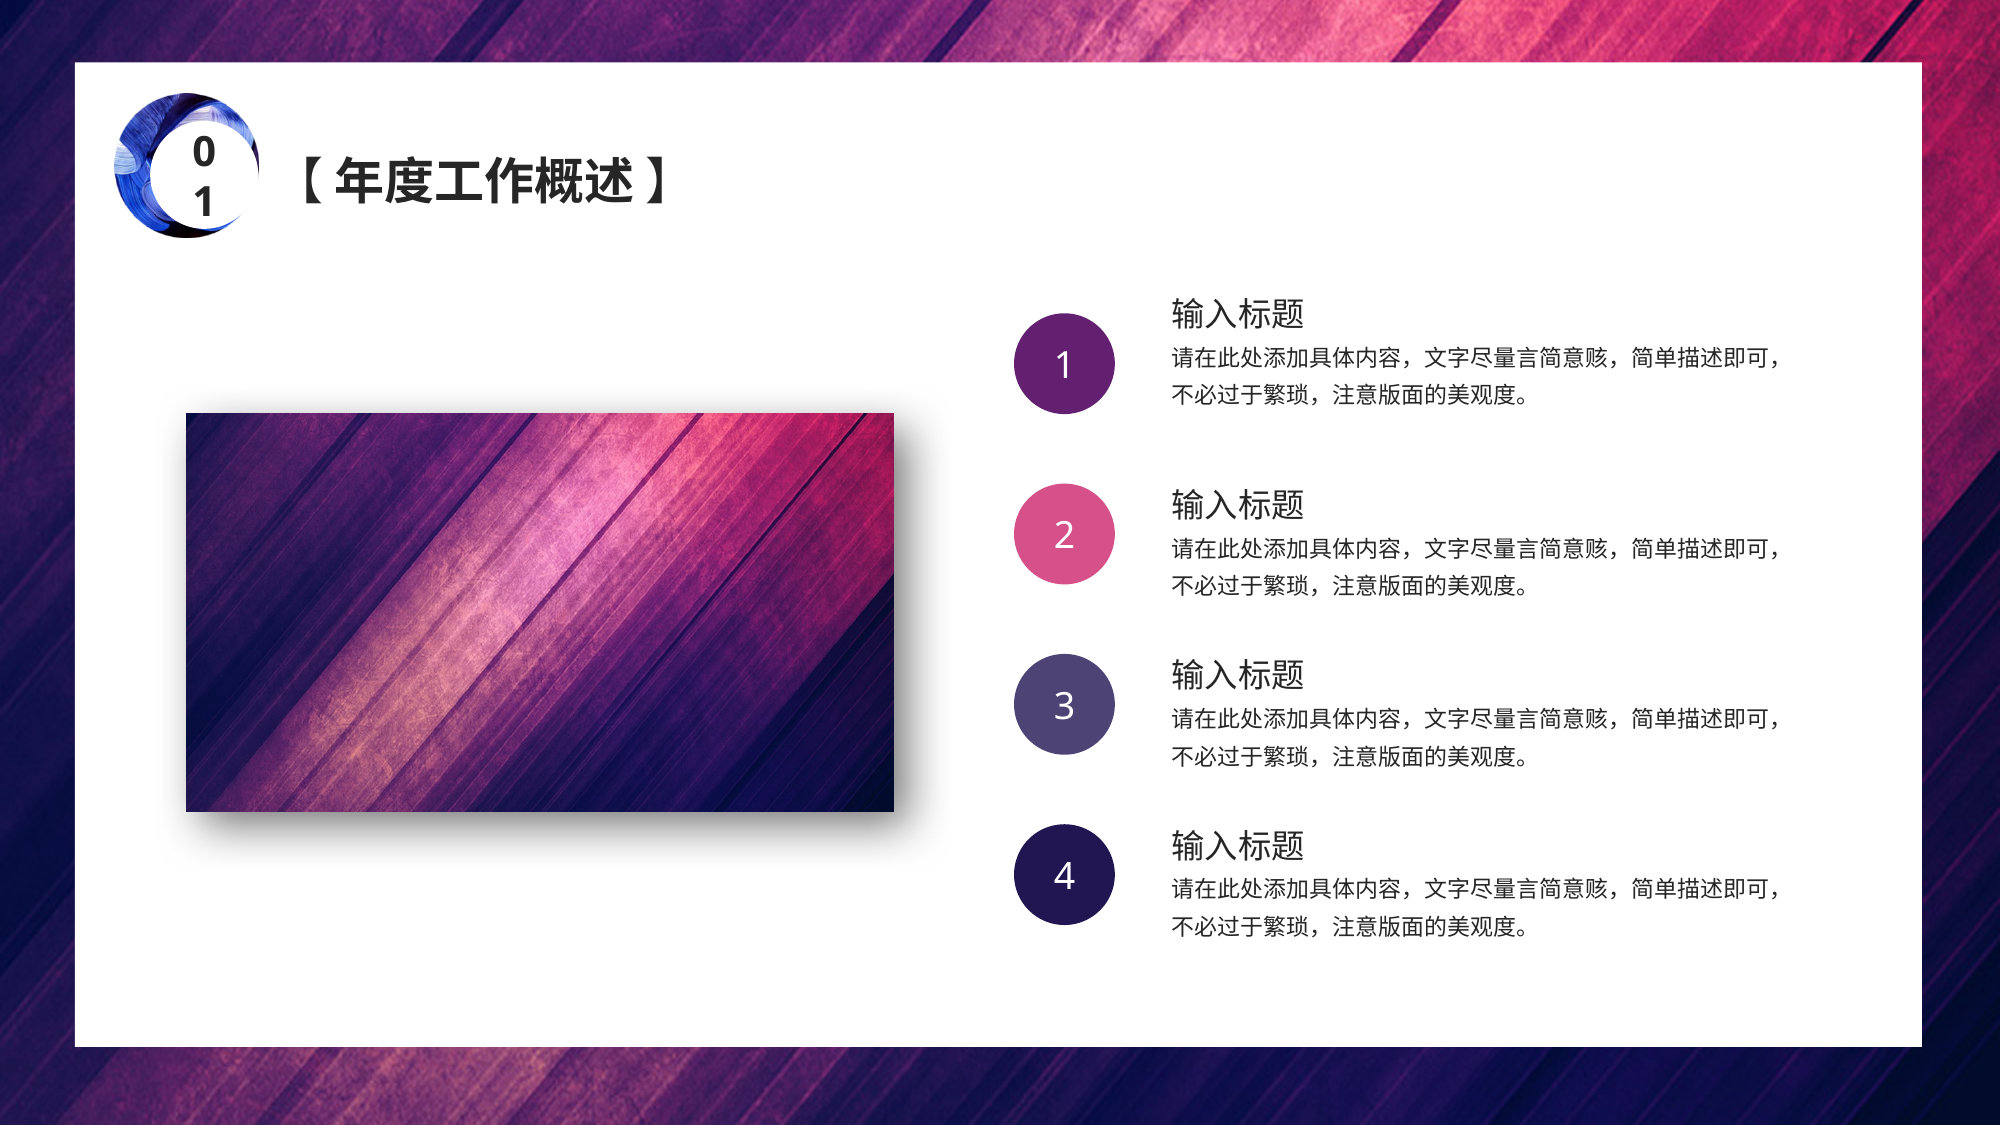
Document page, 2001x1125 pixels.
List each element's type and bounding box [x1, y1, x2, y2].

picture [0, 0, 2000, 1125]
text_box [114, 93, 259, 238]
